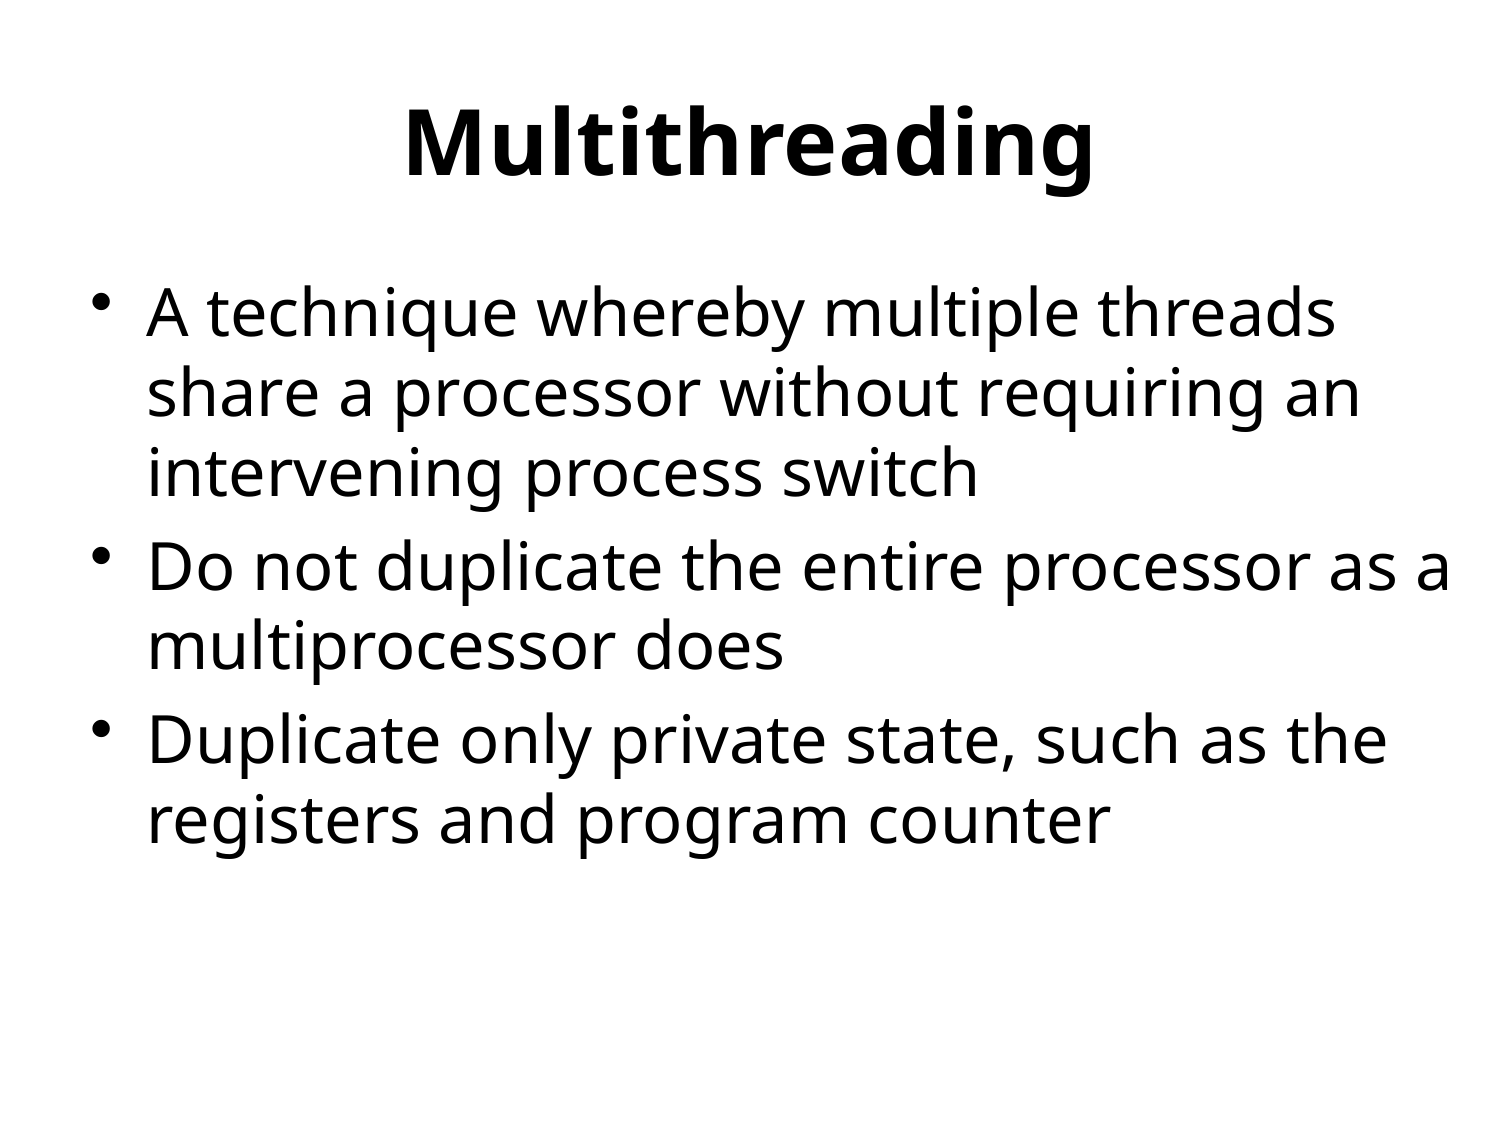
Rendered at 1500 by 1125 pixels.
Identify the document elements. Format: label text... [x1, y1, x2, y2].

title Multithreading [0, 45, 1500, 233]
list A technique whereby multiple threads share a processor without requiring an intervening process switch Do not duplicate the entire processor as a multiprocessor does Duplicate only private state, such as the registers and program counter [75, 262, 1500, 1125]
